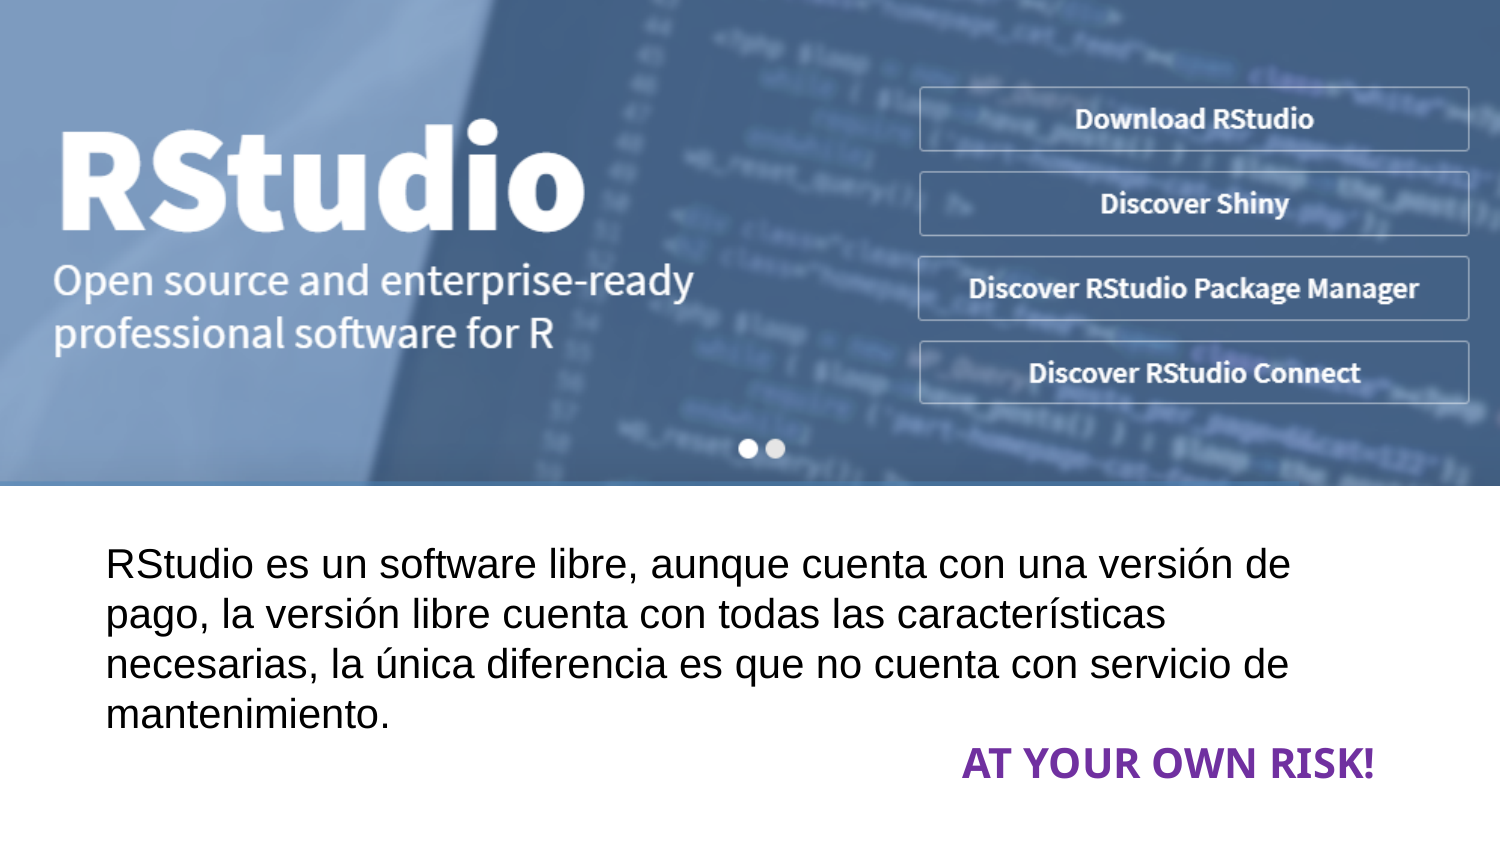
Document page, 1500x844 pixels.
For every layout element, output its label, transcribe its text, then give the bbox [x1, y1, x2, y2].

text_box RStudio es un software libre, aunque cuenta con una versión de pago, la versión libre cuenta con todas las características necesarias, la única diferencia es que no cuenta con servicio de mantenimiento. AT YOUR OWN RISK! [90, 529, 1391, 795]
picture [0, 0, 1500, 486]
